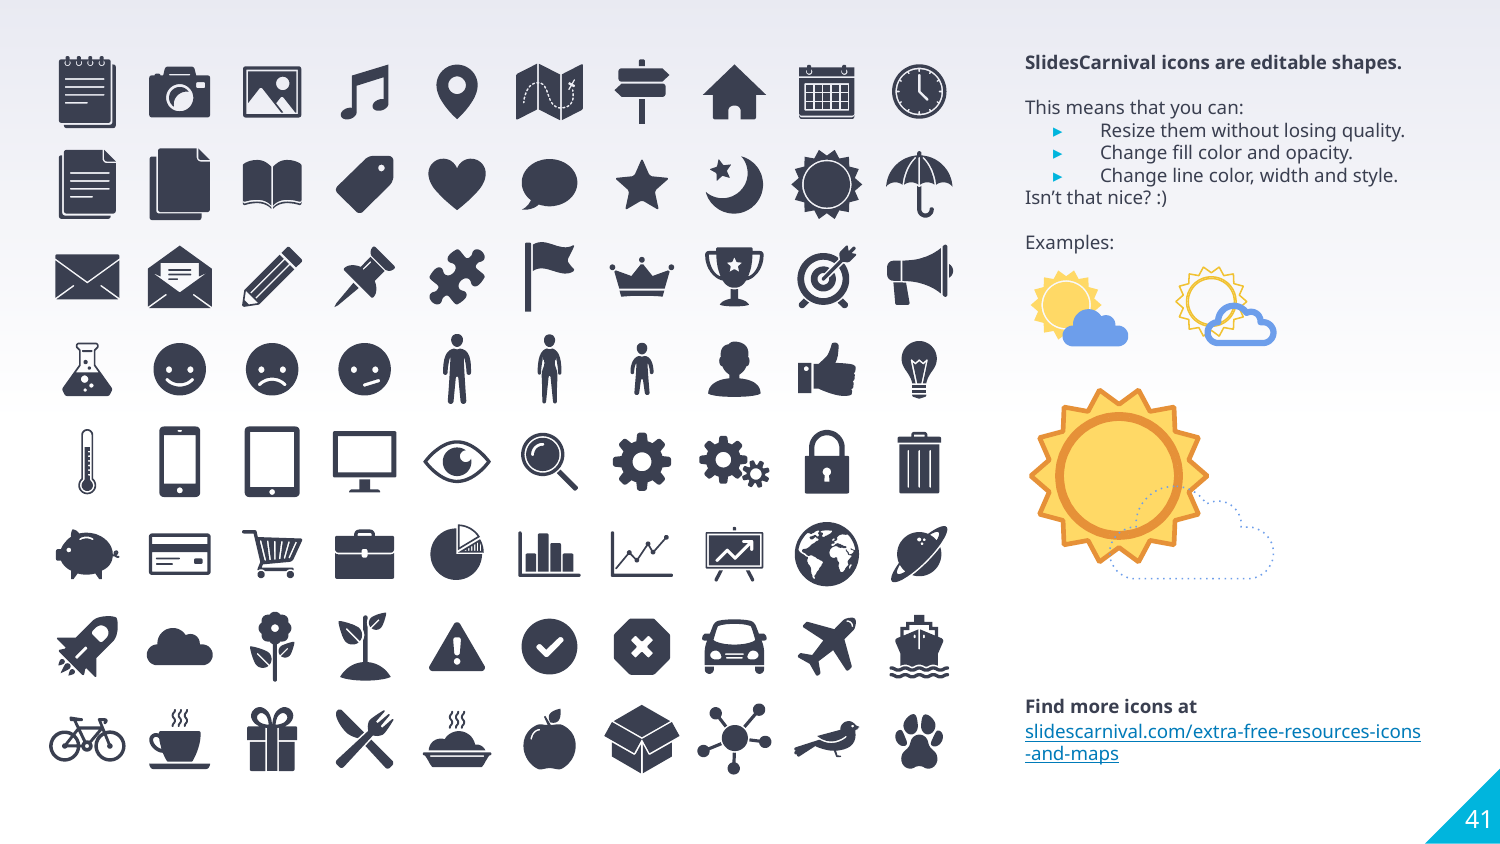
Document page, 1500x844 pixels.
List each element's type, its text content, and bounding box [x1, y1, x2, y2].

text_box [334, 246, 396, 308]
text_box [523, 708, 576, 770]
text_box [791, 149, 863, 220]
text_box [422, 439, 492, 484]
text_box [518, 531, 581, 578]
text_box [515, 63, 584, 121]
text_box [699, 435, 770, 488]
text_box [886, 244, 954, 306]
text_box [430, 524, 484, 581]
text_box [242, 159, 302, 210]
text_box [614, 59, 670, 125]
text_box [159, 426, 201, 498]
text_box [62, 342, 113, 397]
text_box [429, 249, 485, 305]
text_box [890, 525, 948, 583]
list Find more icons at slidescarnival.com/extra-free-resources-icons-and-maps [1025, 692, 1425, 786]
text_box [428, 158, 486, 211]
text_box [335, 709, 394, 769]
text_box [891, 64, 947, 119]
text_box [702, 64, 767, 120]
text_box [804, 429, 850, 494]
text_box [901, 340, 938, 399]
text_box [335, 155, 394, 213]
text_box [149, 148, 211, 221]
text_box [885, 150, 953, 218]
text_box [609, 256, 675, 297]
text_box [241, 529, 303, 579]
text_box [55, 254, 120, 300]
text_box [895, 713, 944, 769]
text_box [616, 159, 668, 210]
text_box [708, 341, 761, 397]
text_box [58, 55, 116, 129]
text_box [436, 64, 478, 120]
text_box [701, 619, 767, 675]
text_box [704, 247, 764, 307]
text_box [78, 428, 97, 495]
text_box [630, 342, 654, 396]
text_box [889, 614, 950, 679]
text_box [1115, 501, 1274, 579]
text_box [524, 241, 575, 312]
text_box [153, 343, 206, 396]
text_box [897, 431, 942, 494]
text_box [55, 529, 120, 580]
text_box [521, 618, 578, 675]
text_box [794, 522, 860, 587]
text_box [613, 618, 671, 675]
text_box [794, 721, 860, 758]
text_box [422, 710, 492, 768]
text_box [242, 66, 302, 118]
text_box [332, 430, 397, 493]
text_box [249, 611, 295, 682]
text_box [705, 526, 764, 582]
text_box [797, 245, 857, 309]
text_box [148, 533, 211, 576]
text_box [56, 615, 118, 678]
text_box [244, 426, 300, 498]
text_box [147, 245, 212, 309]
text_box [537, 334, 562, 404]
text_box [1175, 266, 1248, 337]
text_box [1030, 389, 1208, 563]
text_box [429, 622, 485, 672]
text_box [697, 703, 772, 775]
list SlidesCarnival icons are editable shapes. This means that you can: Resize them without losing quality. Change fill color and opacity. Change line color, width and style. Isn’t that nice? :) Examples: [1025, 51, 1425, 302]
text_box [1030, 270, 1102, 340]
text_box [58, 149, 116, 220]
text_box [146, 628, 213, 666]
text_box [246, 706, 298, 772]
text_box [334, 529, 395, 580]
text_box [241, 246, 303, 308]
text_box [245, 343, 299, 396]
text_box [338, 343, 391, 396]
slide_number 41 [1418, 760, 1494, 838]
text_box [442, 333, 472, 405]
text_box [612, 432, 672, 491]
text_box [603, 704, 680, 774]
text_box [521, 159, 578, 210]
text_box [1103, 315, 1129, 347]
text_box [1250, 311, 1274, 343]
text_box [49, 716, 126, 762]
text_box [148, 66, 211, 118]
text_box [798, 64, 855, 120]
text_box [340, 64, 389, 120]
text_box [797, 342, 856, 397]
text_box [610, 531, 674, 578]
text_box [797, 617, 856, 676]
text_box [705, 156, 764, 214]
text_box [148, 708, 211, 770]
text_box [520, 432, 579, 491]
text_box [338, 612, 391, 681]
